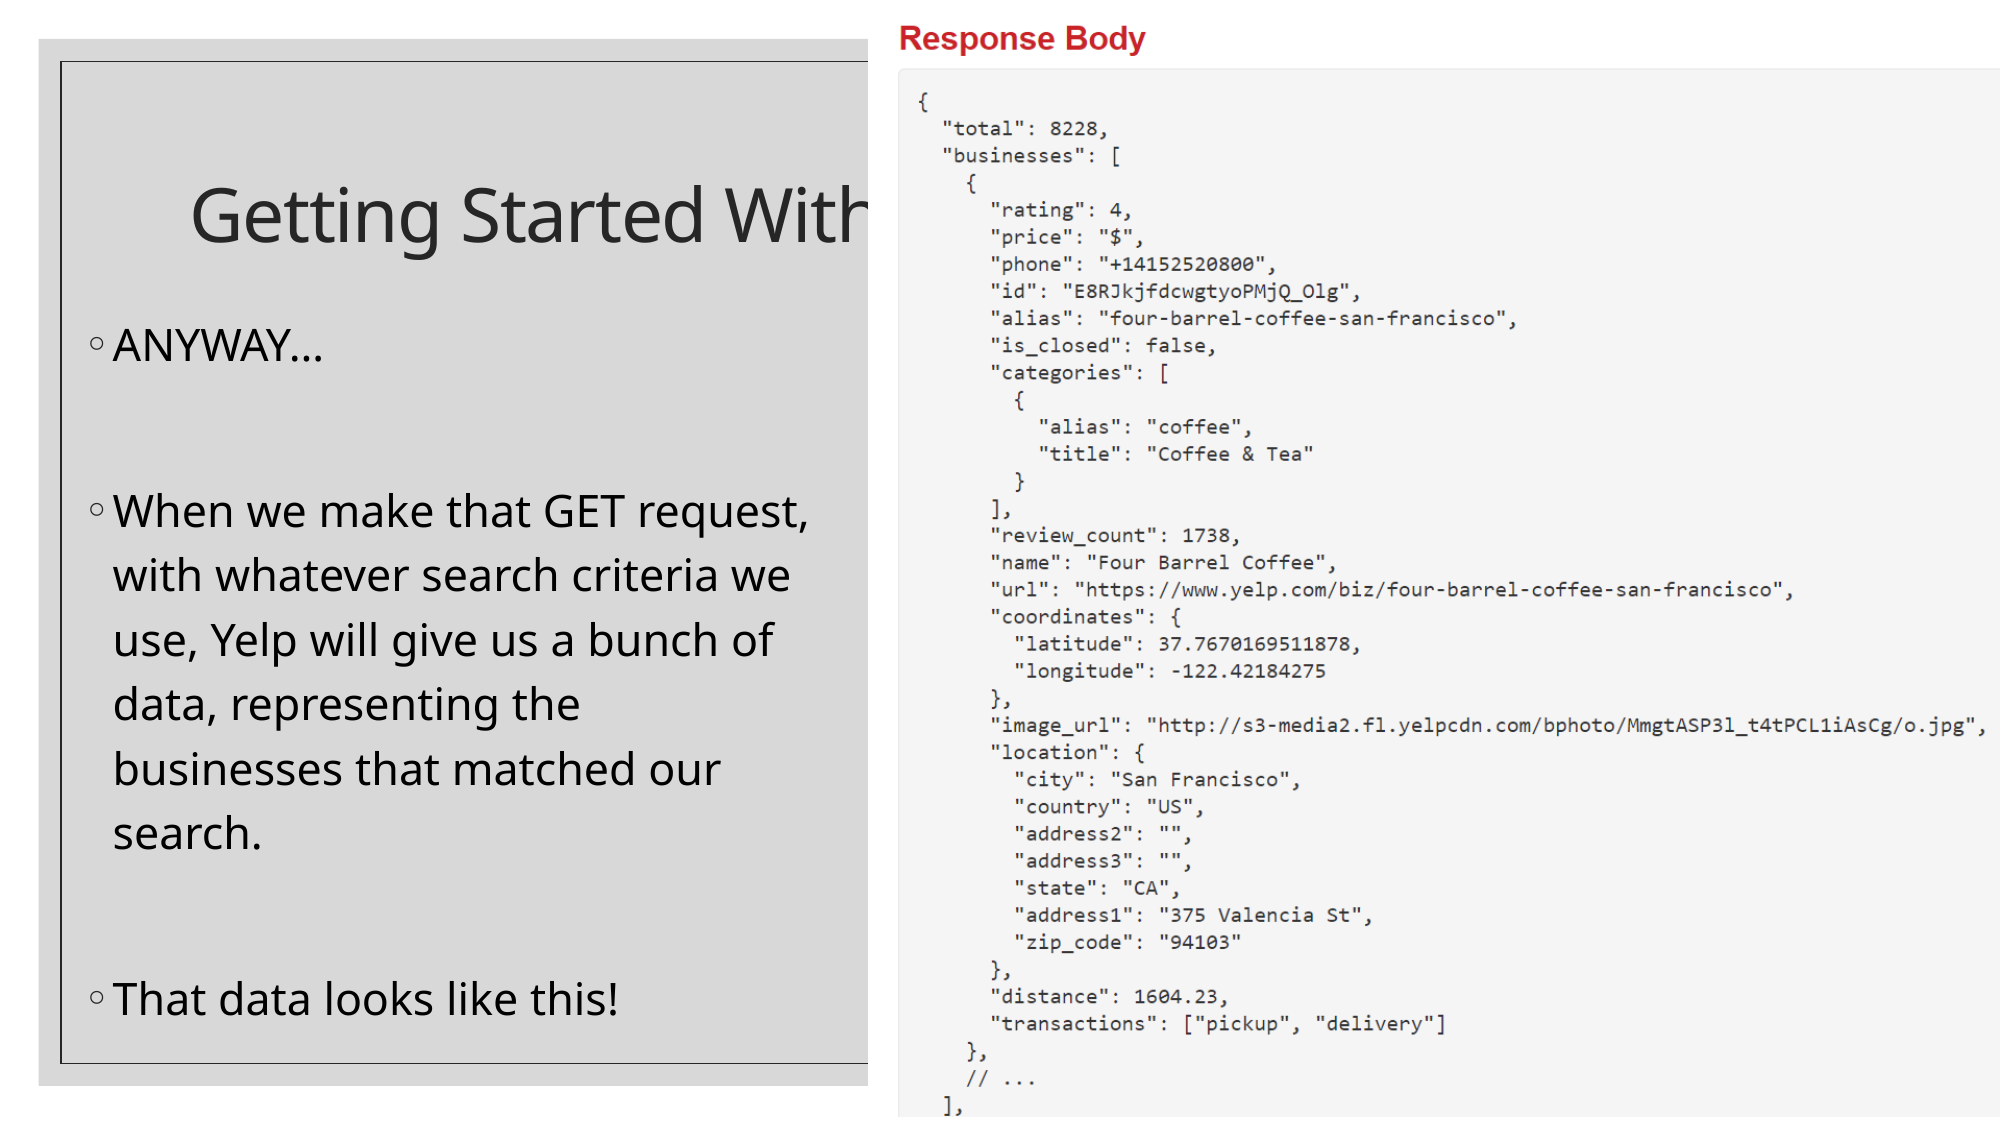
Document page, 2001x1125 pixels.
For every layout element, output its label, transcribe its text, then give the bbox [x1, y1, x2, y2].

list ANYWAY… When we make that GET request, with whatever search criteria we use, Yelp will give us a bunch of data, representing the businesses that matched our search. That data looks like this! [68, 298, 839, 1036]
picture [868, 8, 2000, 1117]
title Getting Started With Yelp [174, 105, 863, 331]
